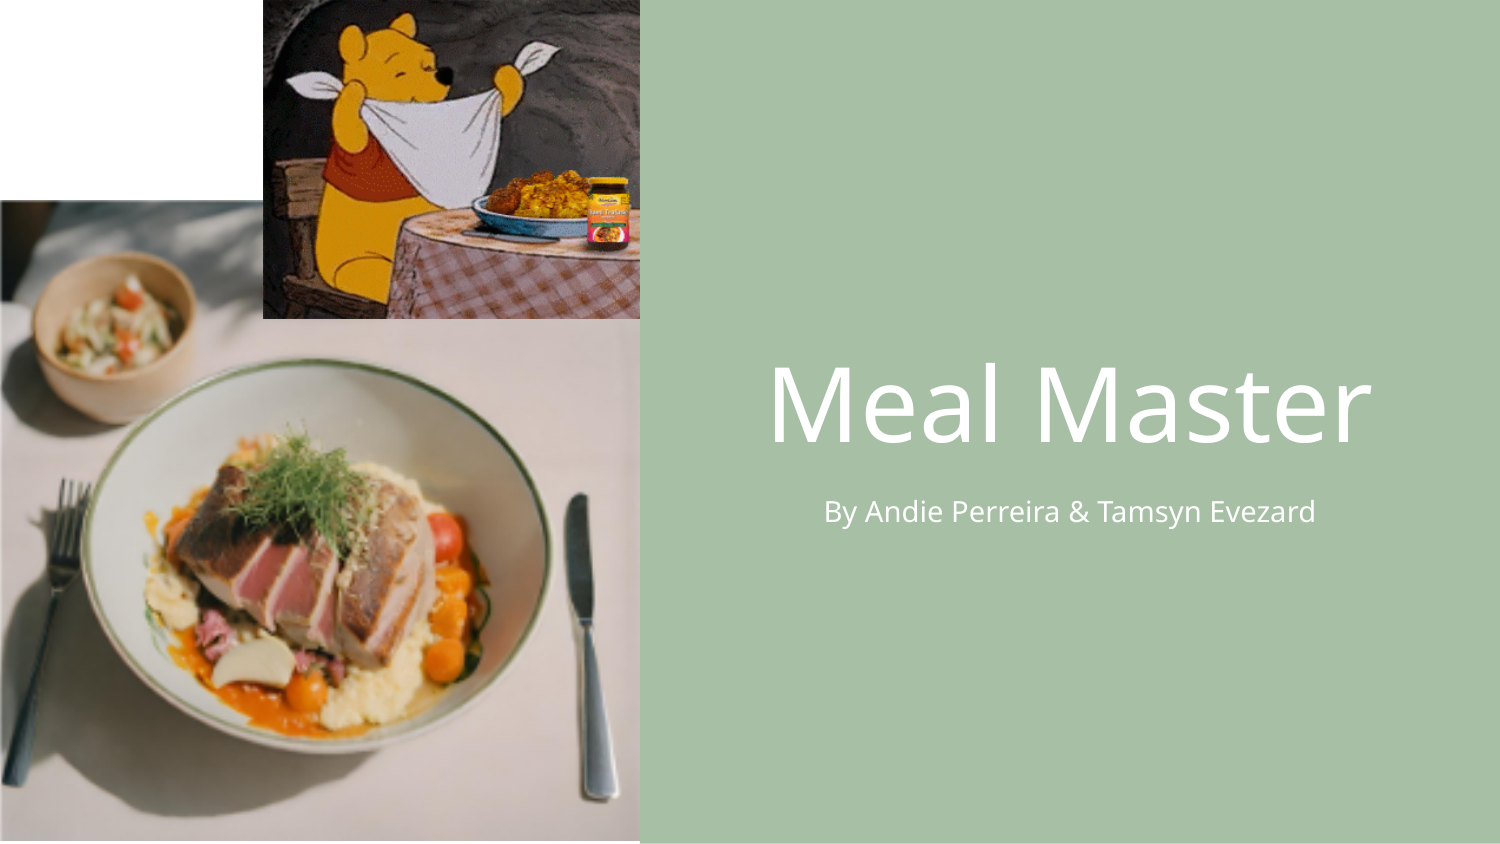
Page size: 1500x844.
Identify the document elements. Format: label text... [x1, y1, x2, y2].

title Meal Master [750, 218, 1390, 478]
subtitle By Andie Perreira & Tamsyn Evezard [750, 478, 1391, 563]
picture [0, 0, 641, 841]
